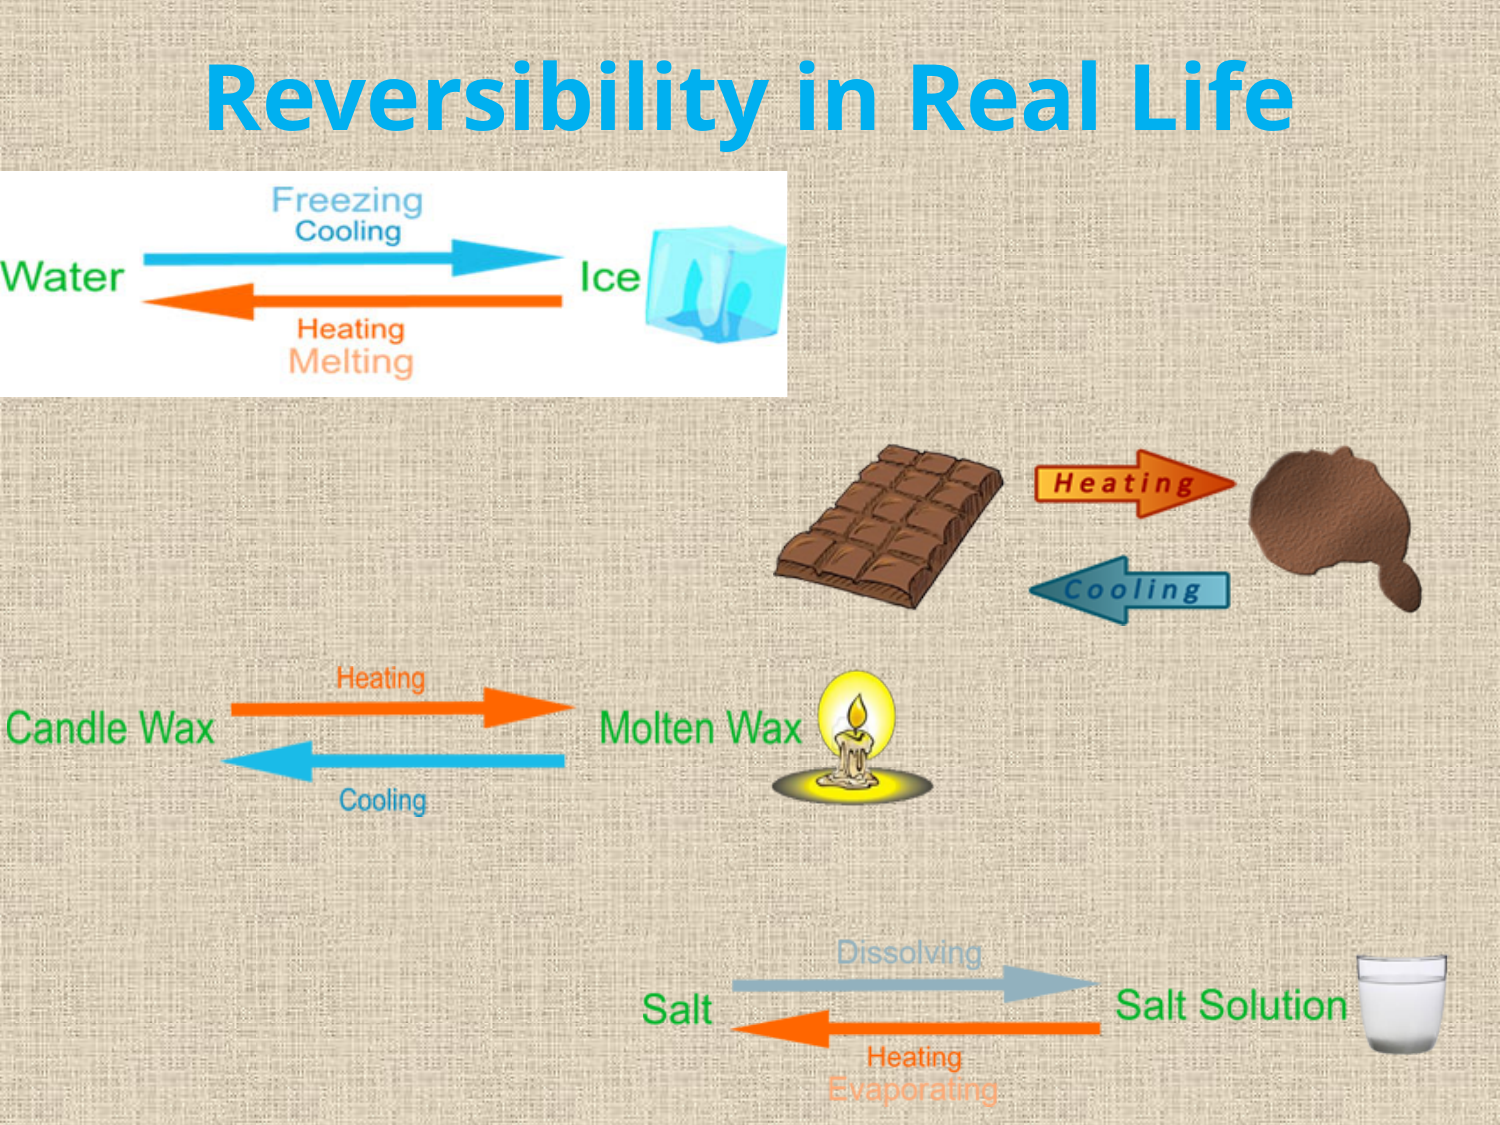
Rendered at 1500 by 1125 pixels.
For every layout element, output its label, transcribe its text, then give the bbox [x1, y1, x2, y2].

picture [0, 171, 1500, 1125]
title Reversibility in Real Life [0, 0, 1500, 188]
